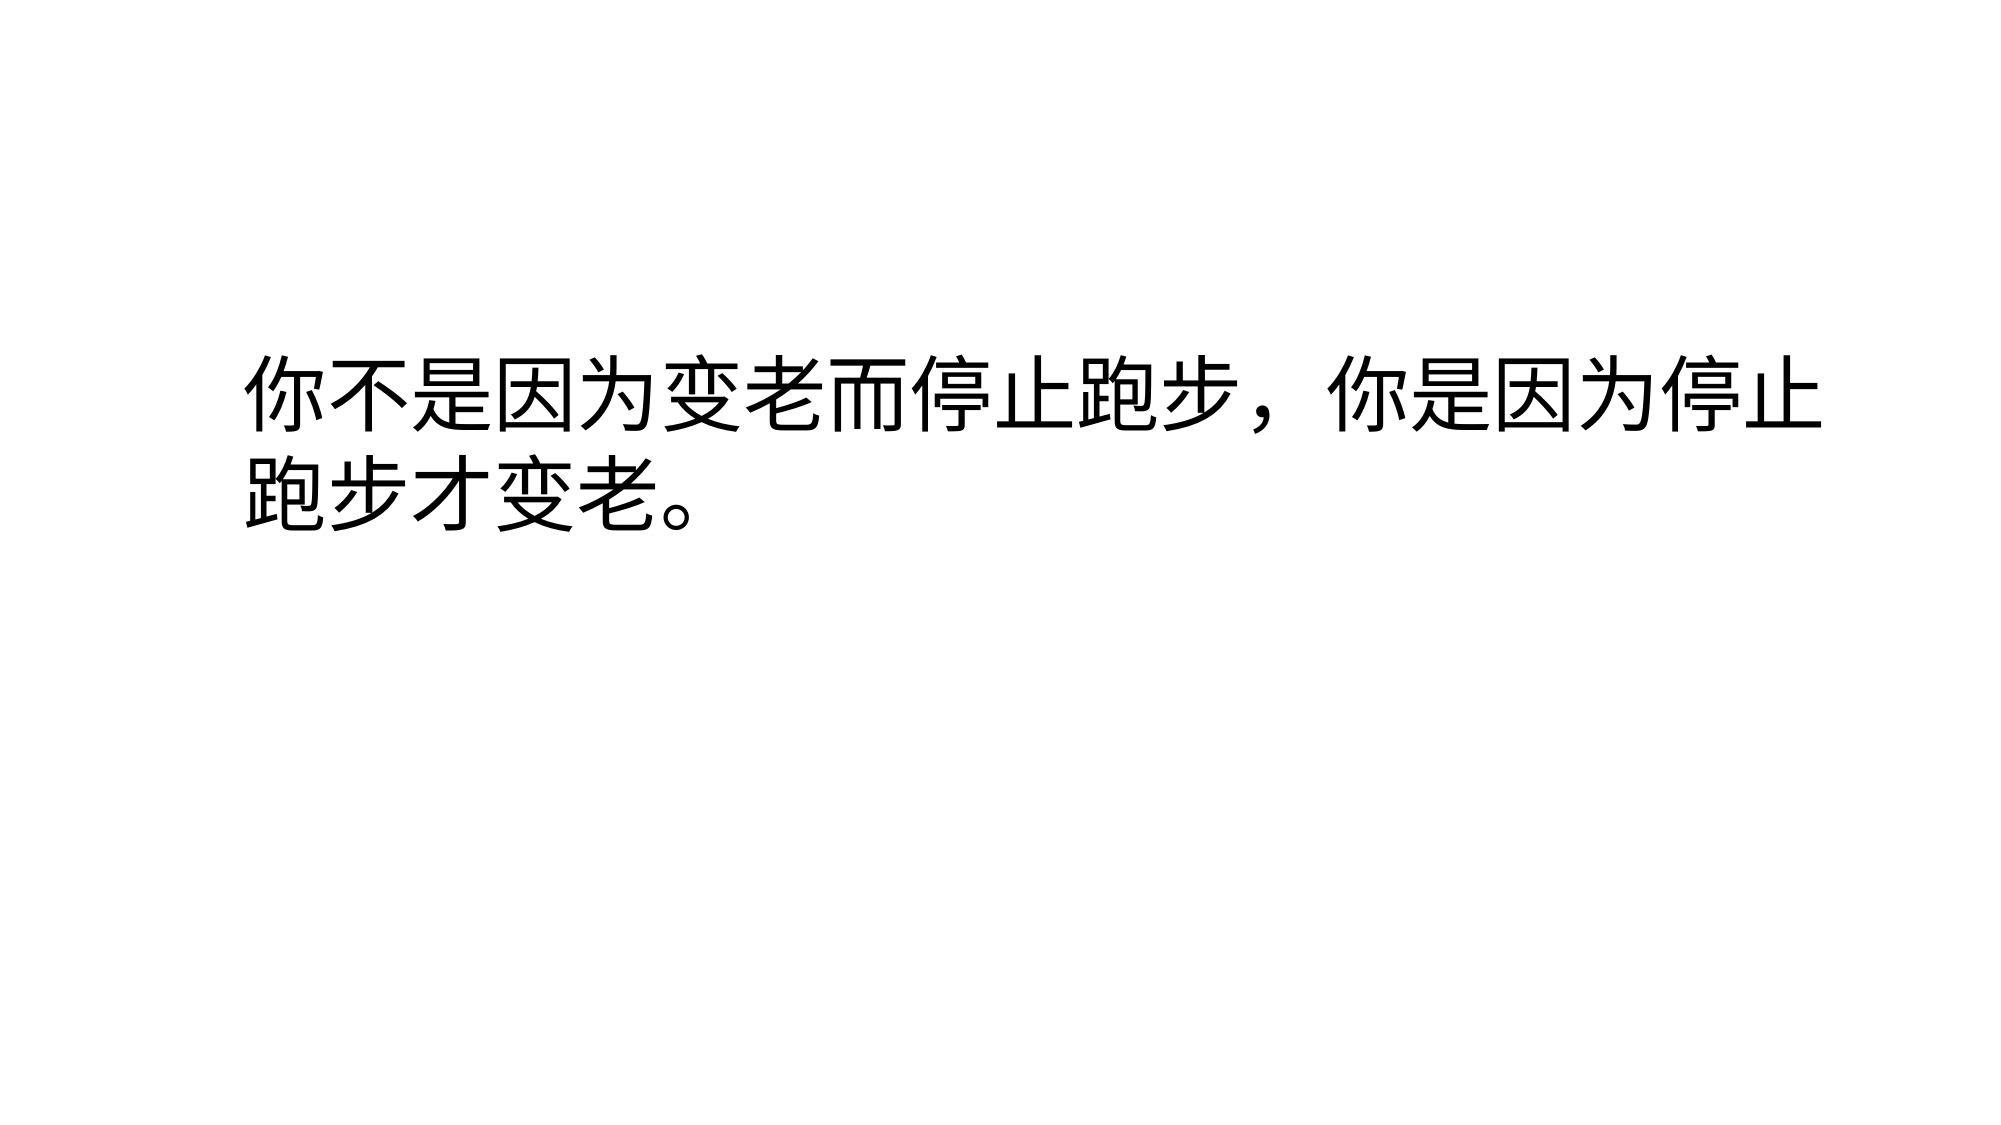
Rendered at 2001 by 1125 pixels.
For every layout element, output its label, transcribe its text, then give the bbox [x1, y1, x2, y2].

text_box 你不是因为变老而停止跑步，你是因为停止跑步才变老。 [229, 334, 1888, 550]
